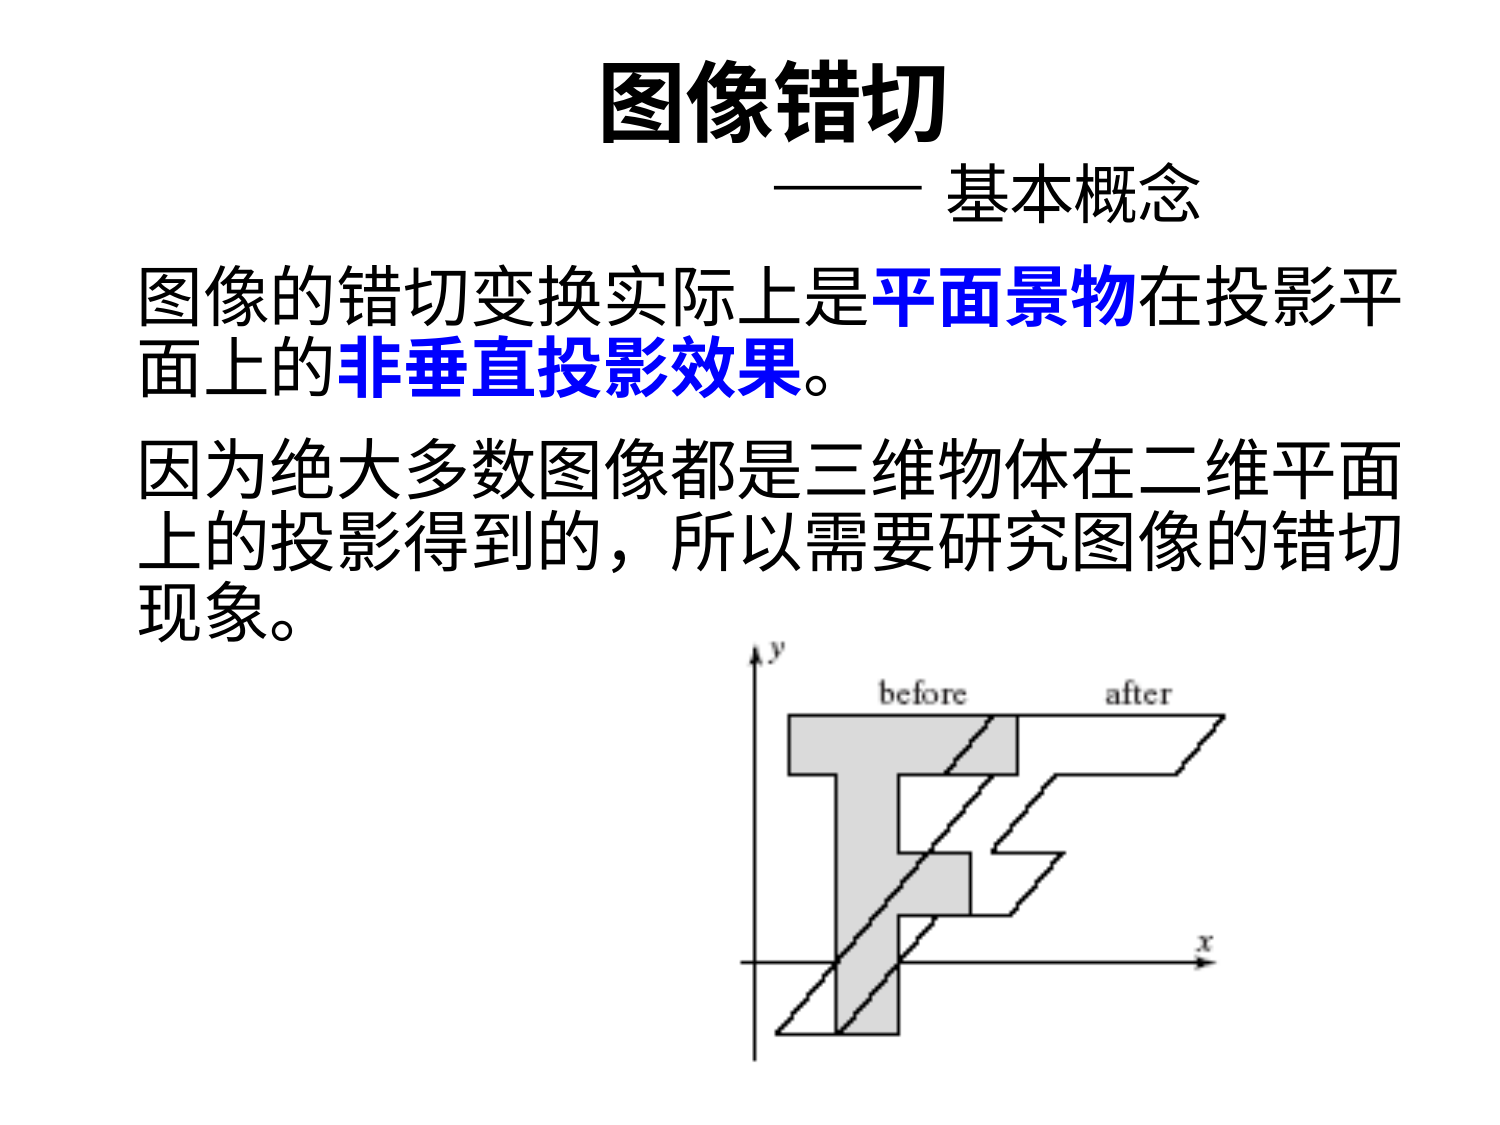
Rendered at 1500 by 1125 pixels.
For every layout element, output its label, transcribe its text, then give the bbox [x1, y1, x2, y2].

title 图像错切 —— 基本概念 [136, 54, 1412, 243]
picture [725, 620, 1240, 1085]
list 图像的错切变换实际上是平面景物在投影平面上的非垂直投影效果。 因为绝大多数图像都是三维物体在二维平面上的投影得到的，所以需要研究图像的错切现象。 [136, 256, 1459, 907]
